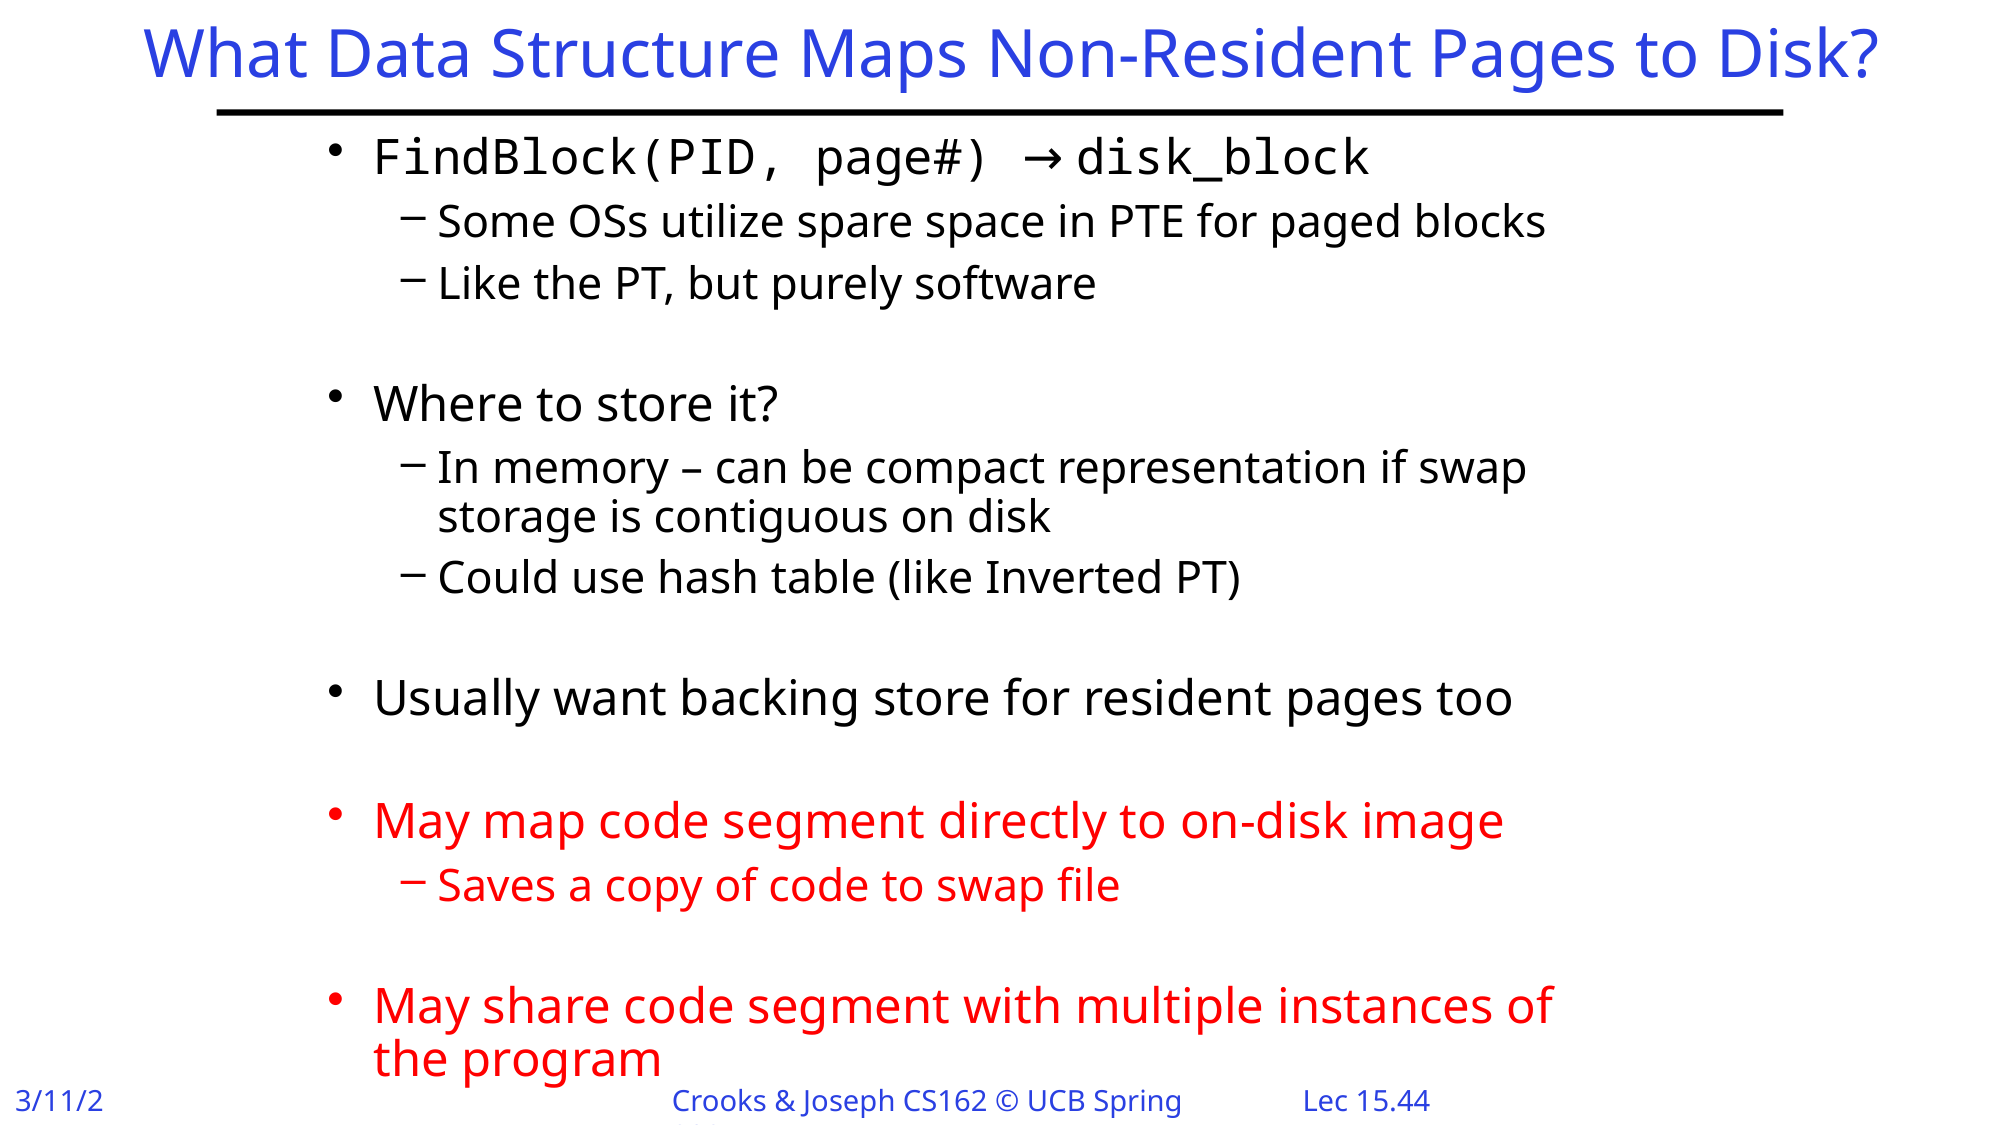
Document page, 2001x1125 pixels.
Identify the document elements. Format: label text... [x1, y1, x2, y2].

title What Data Structure Maps Non-Resident Pages to Disk? [37, 12, 1988, 100]
list FindBlock(PID, page#) → disk_block Some OSs utilize spare space in PTE for paged blocks Like the PT, but purely software Where to store it? In memory – can be compact representation if swap storage is contiguous on disk Could use hash table (like Inverted PT) Usually want backing store for resident pages too May map code segment directly to on-disk image Saves a copy of code to swap file May share code segment with multiple instances of the program [312, 125, 1700, 1100]
